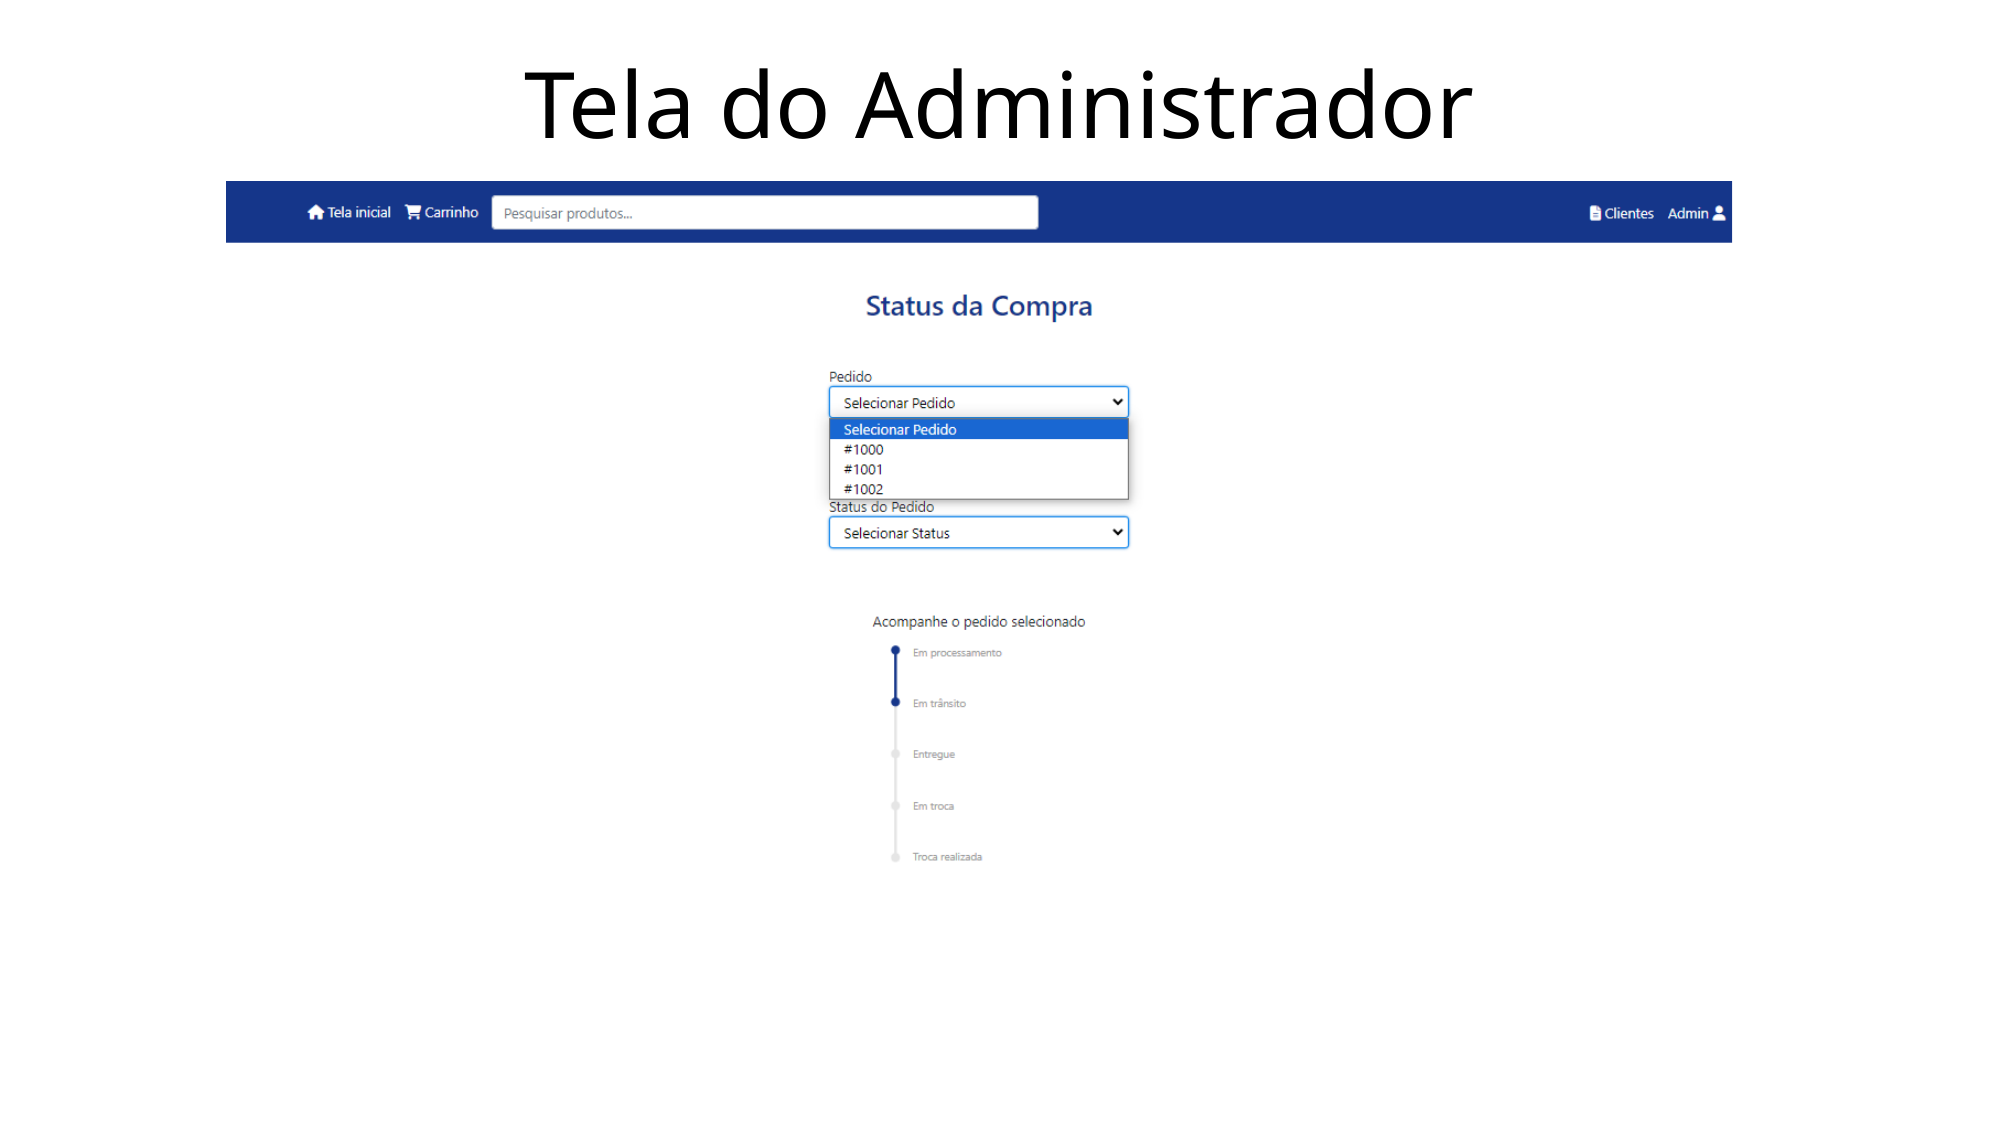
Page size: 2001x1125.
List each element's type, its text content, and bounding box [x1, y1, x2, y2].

title Tela do Administrador [137, 0, 1863, 218]
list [226, 181, 1774, 1090]
